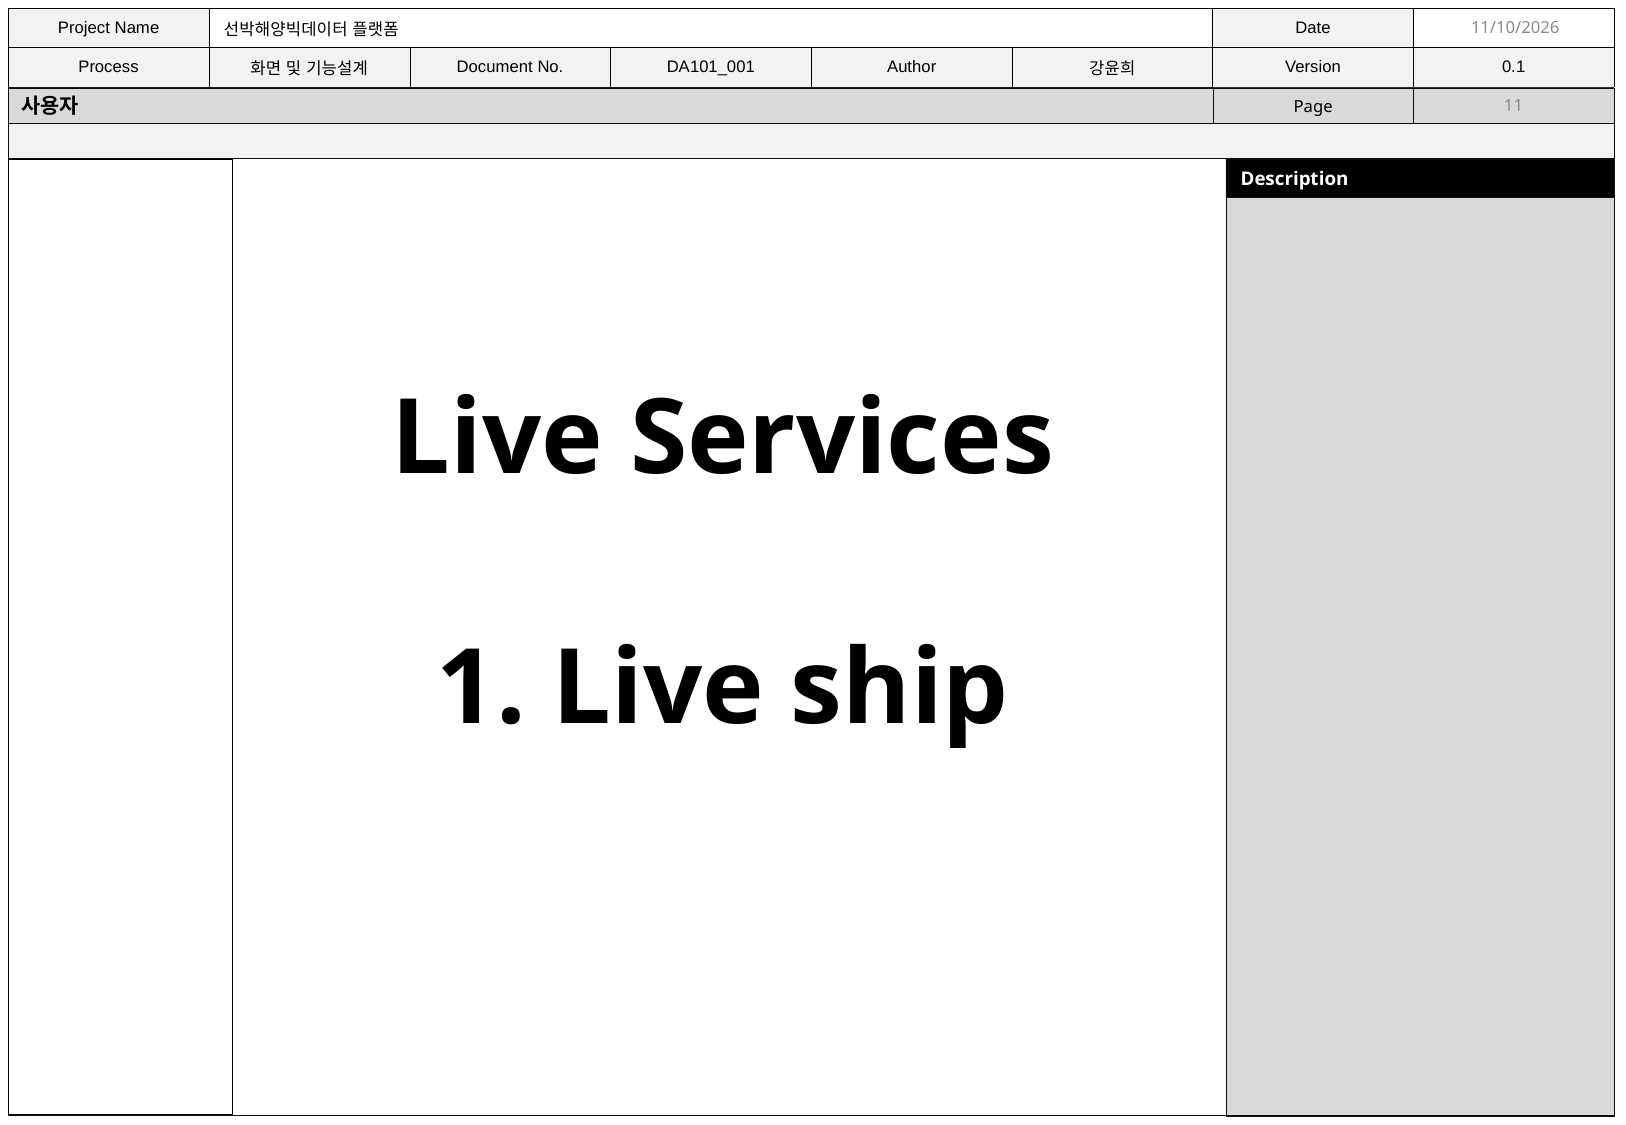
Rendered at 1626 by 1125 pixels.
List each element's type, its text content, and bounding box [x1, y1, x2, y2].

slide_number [1414, 10, 1616, 46]
text_box 사용자 [7, 85, 233, 126]
text_box Live Services 1. Live ship [162, 361, 1283, 752]
text_box [6, 157, 234, 1116]
slide_number 11 [1413, 88, 1614, 124]
